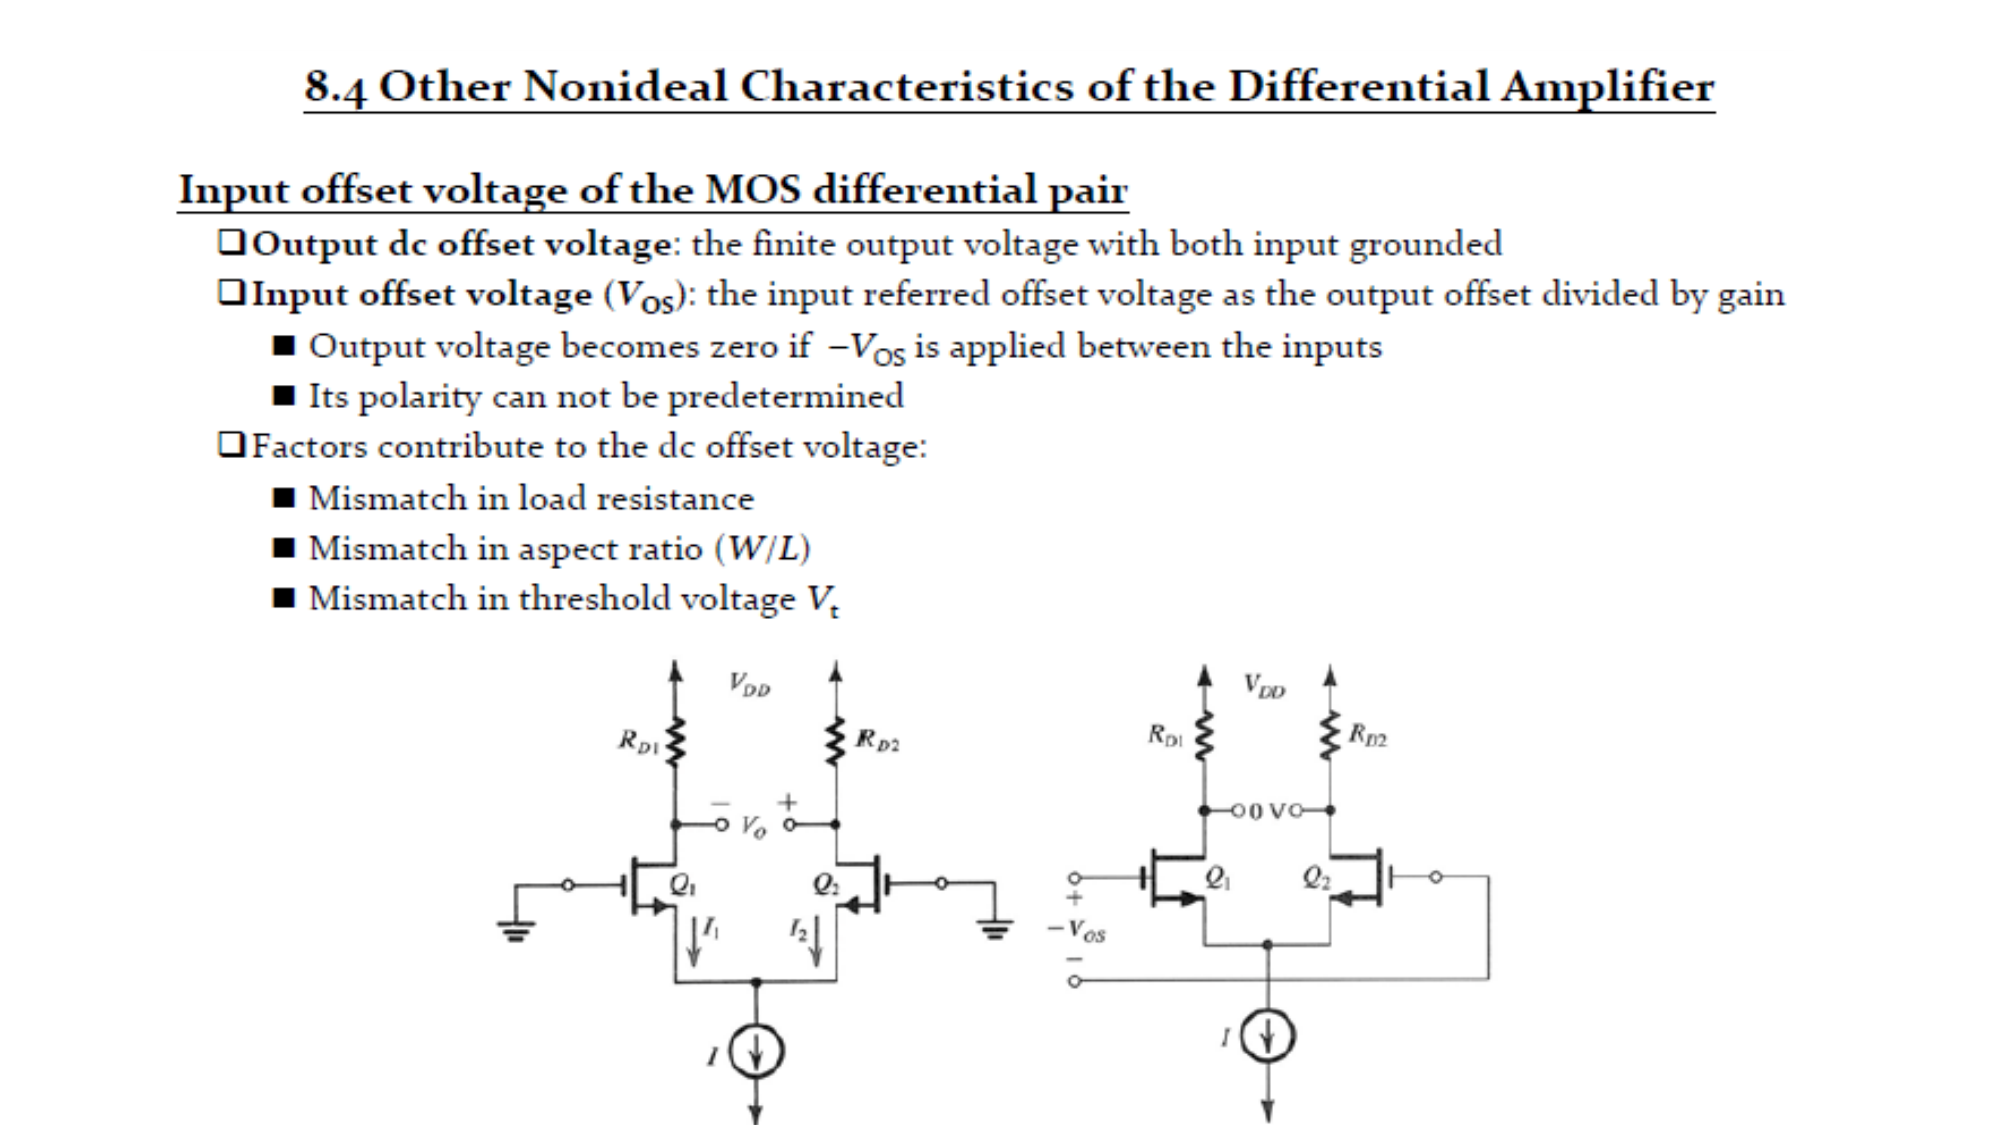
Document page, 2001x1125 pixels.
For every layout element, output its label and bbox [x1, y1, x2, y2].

picture [141, 49, 1794, 1125]
